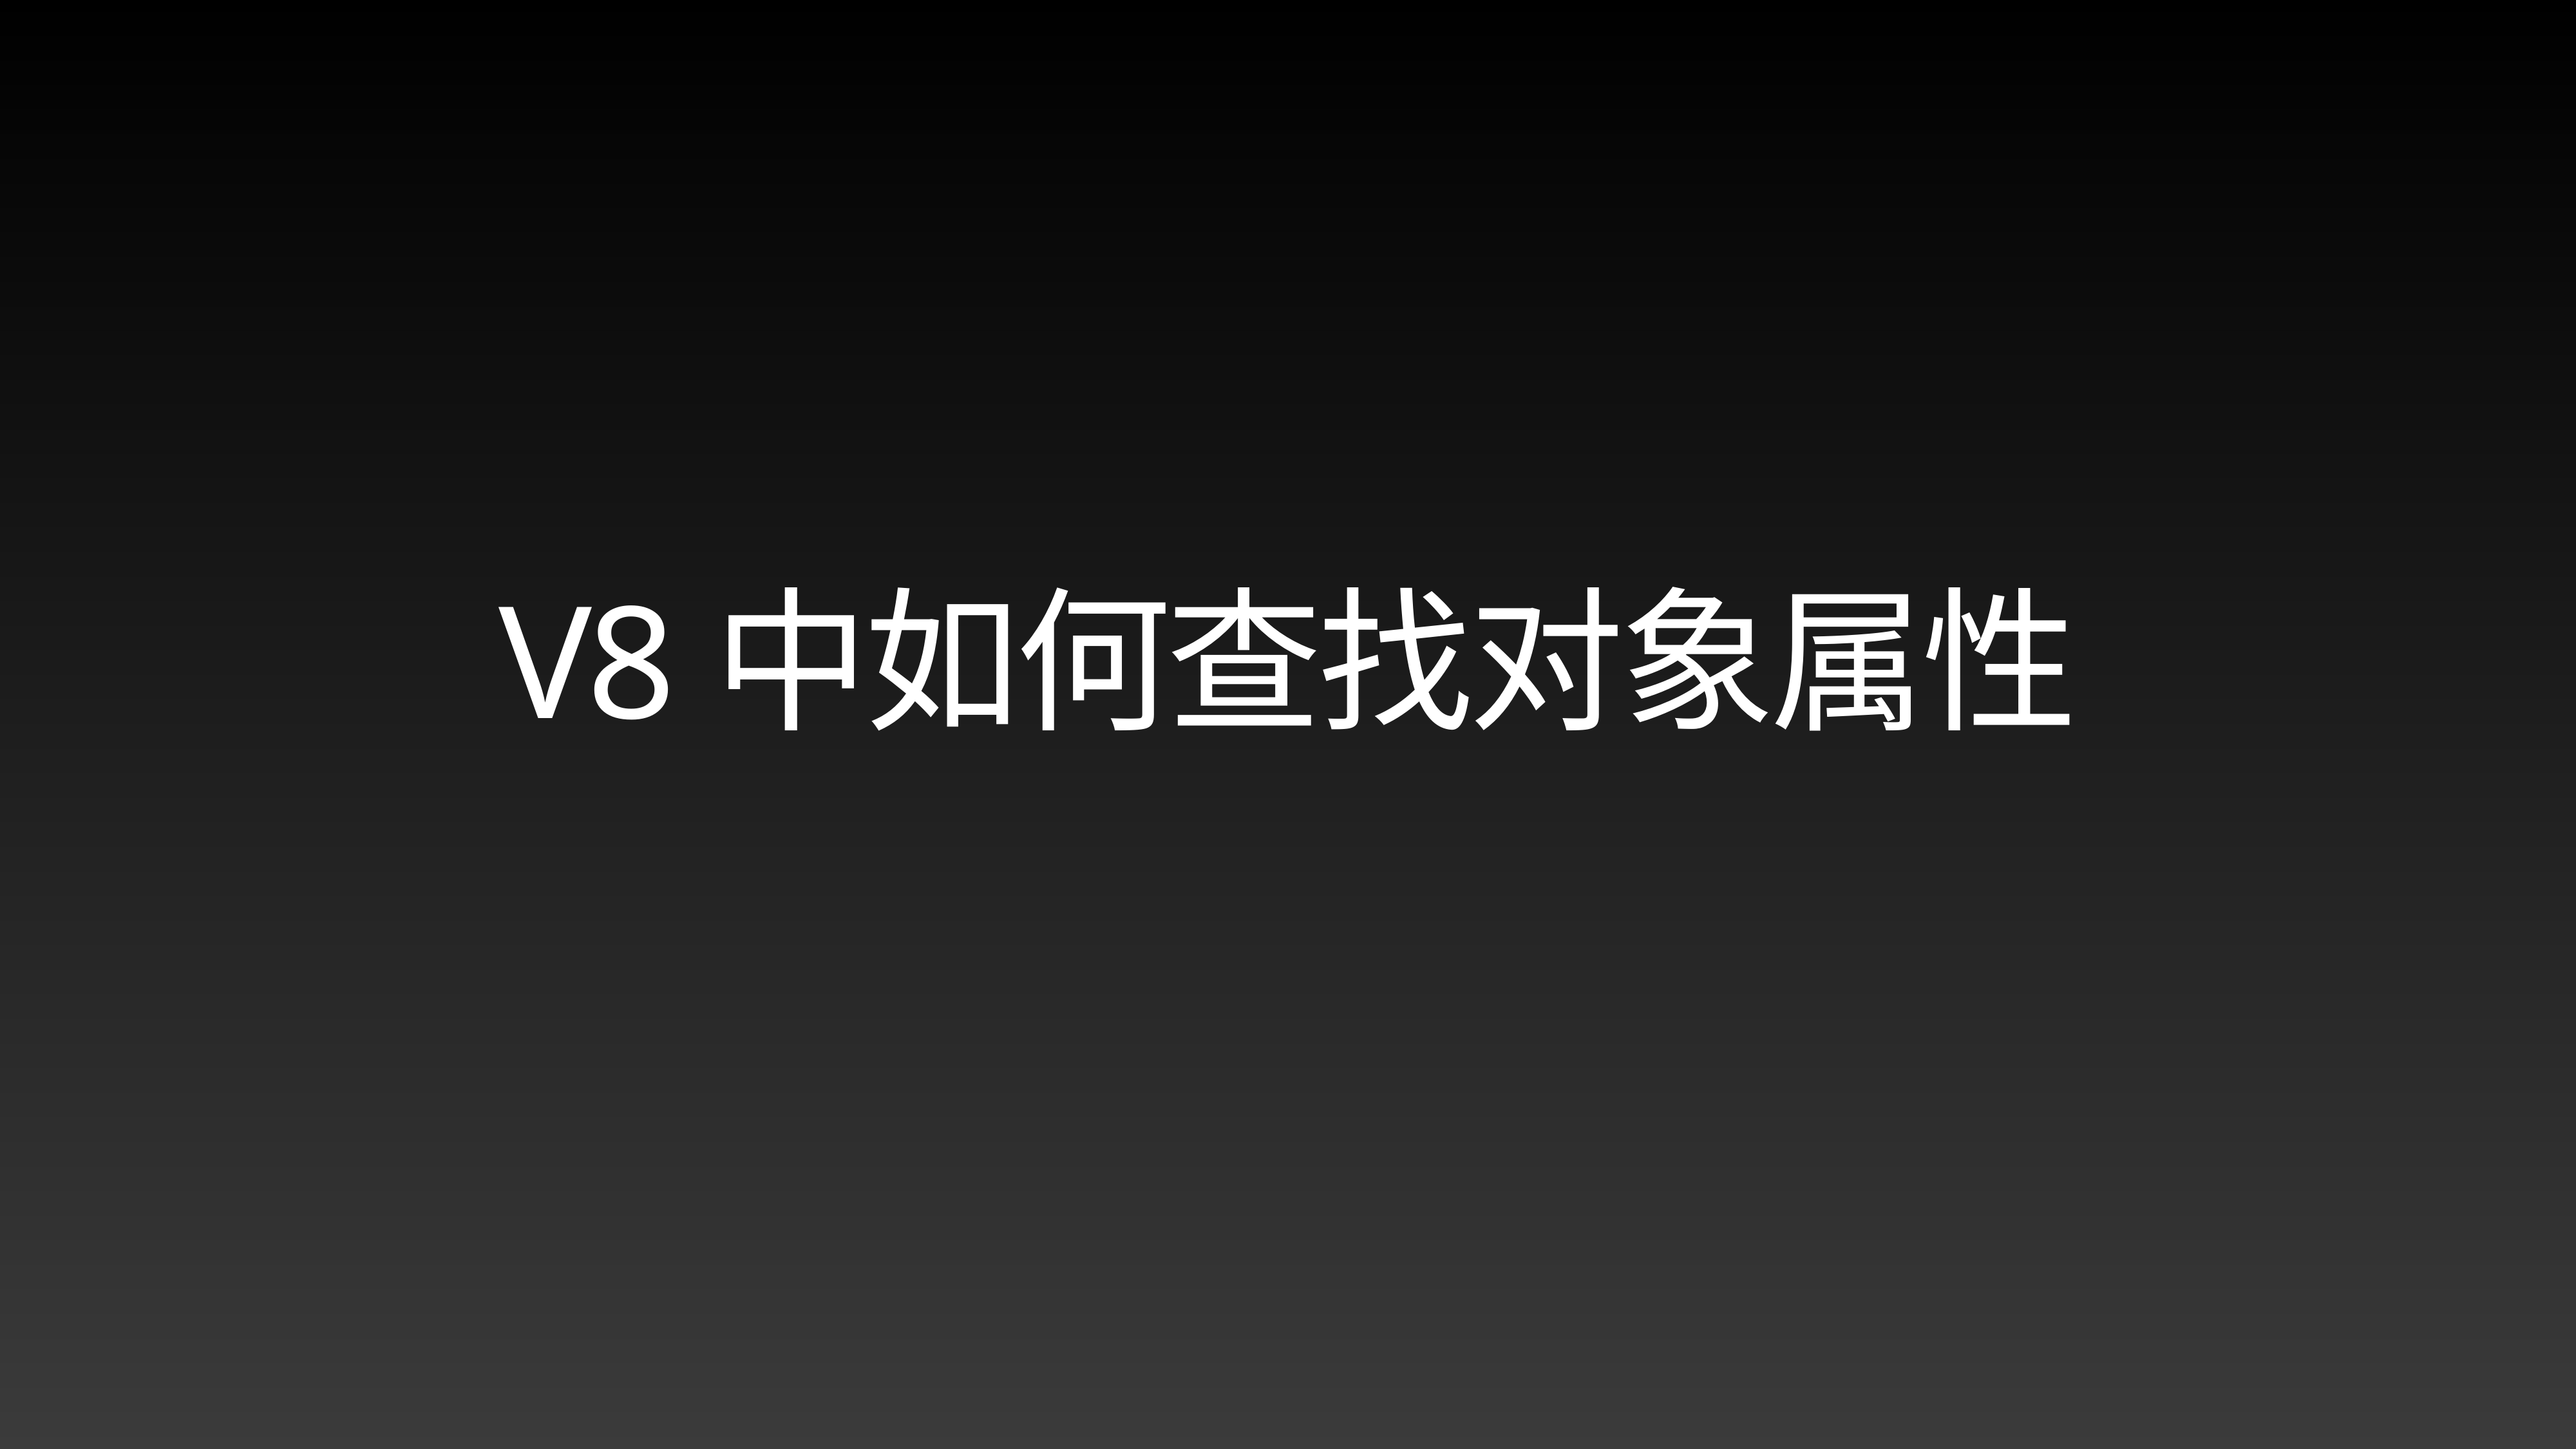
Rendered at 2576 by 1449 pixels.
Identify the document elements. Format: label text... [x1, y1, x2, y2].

title V8中如何查找对象属性 [133, 347, 2443, 758]
